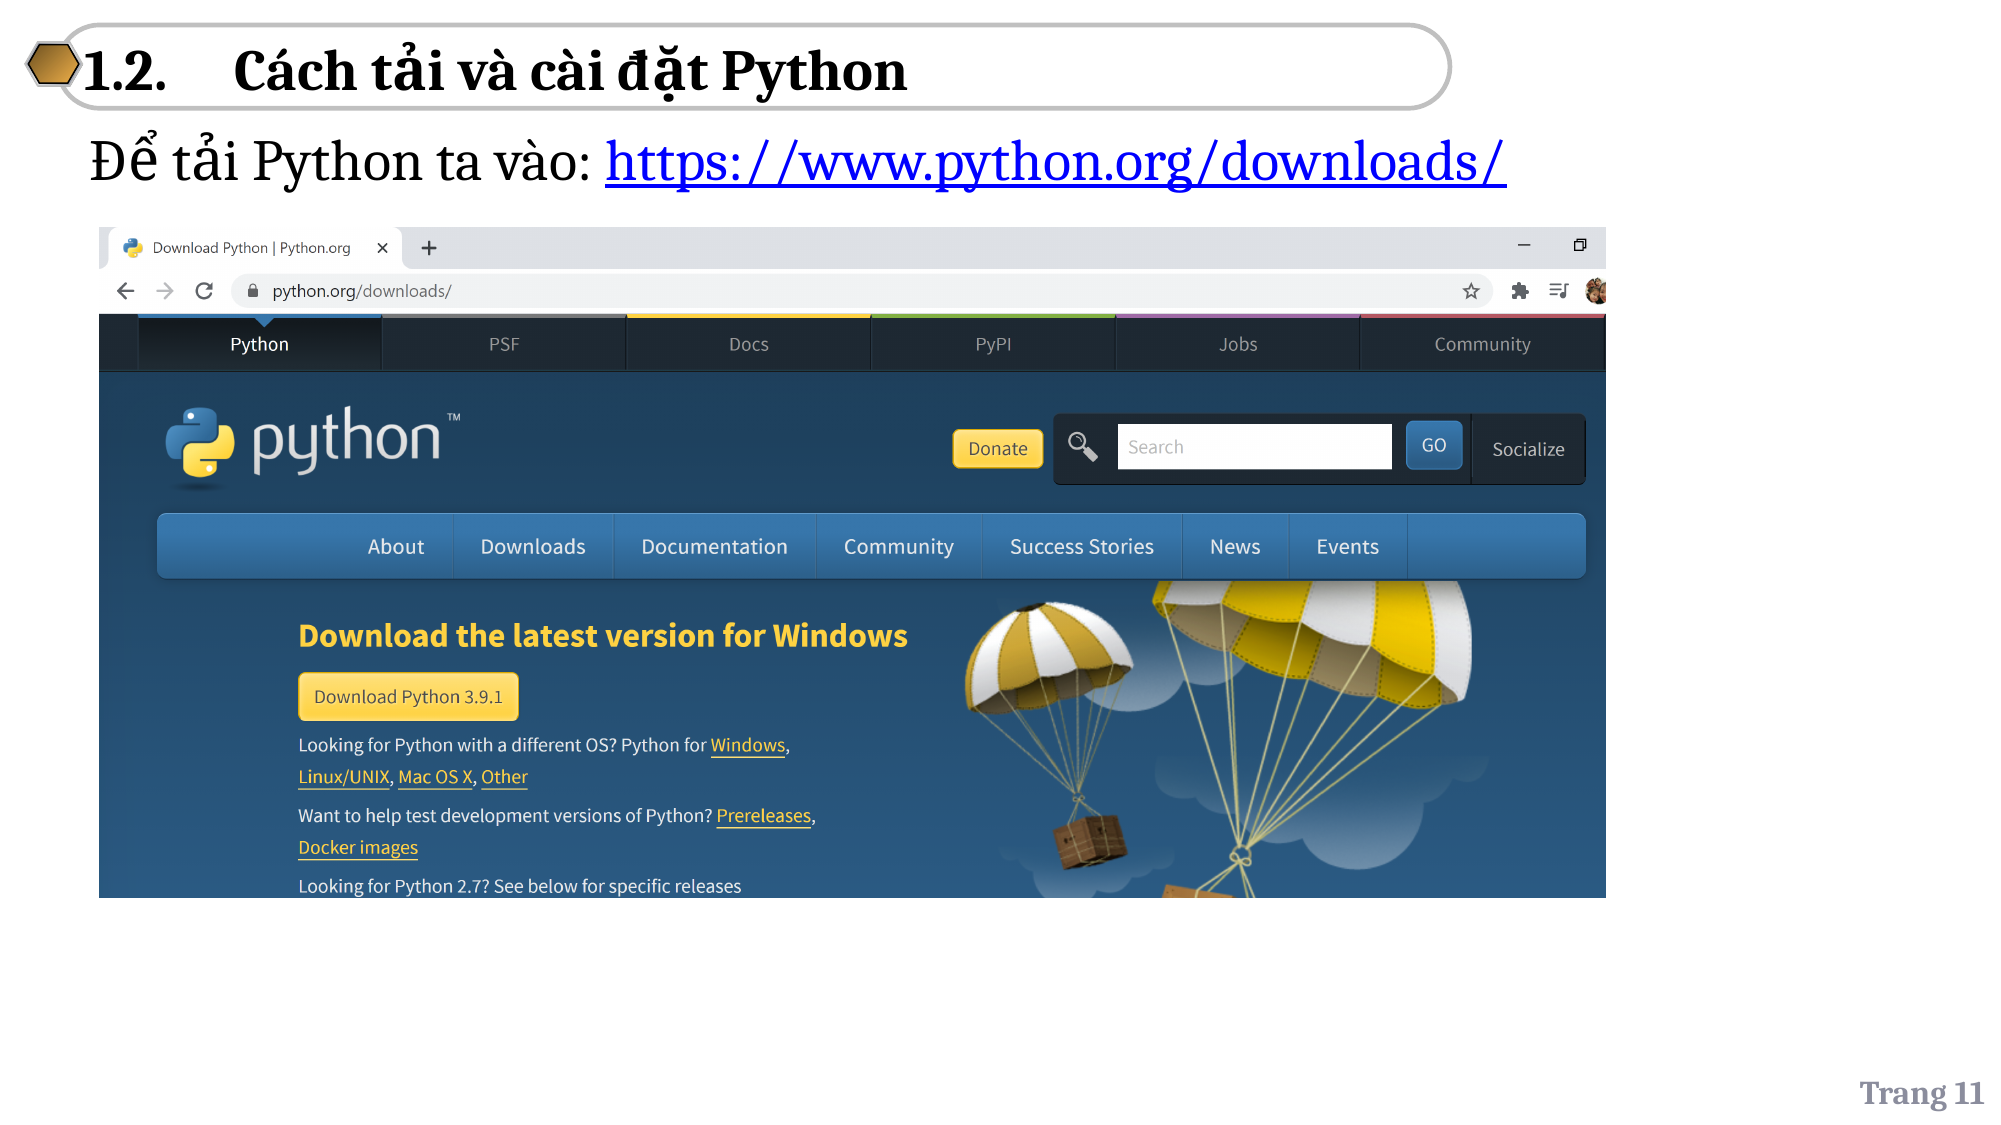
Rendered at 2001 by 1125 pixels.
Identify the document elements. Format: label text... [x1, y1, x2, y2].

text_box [24, 24, 1451, 109]
picture [99, 227, 1607, 898]
text_box Để tải Python ta vào: https://www.python.org/downloads/ [74, 122, 1950, 984]
slide_number Trang 11 [1533, 1060, 2000, 1121]
